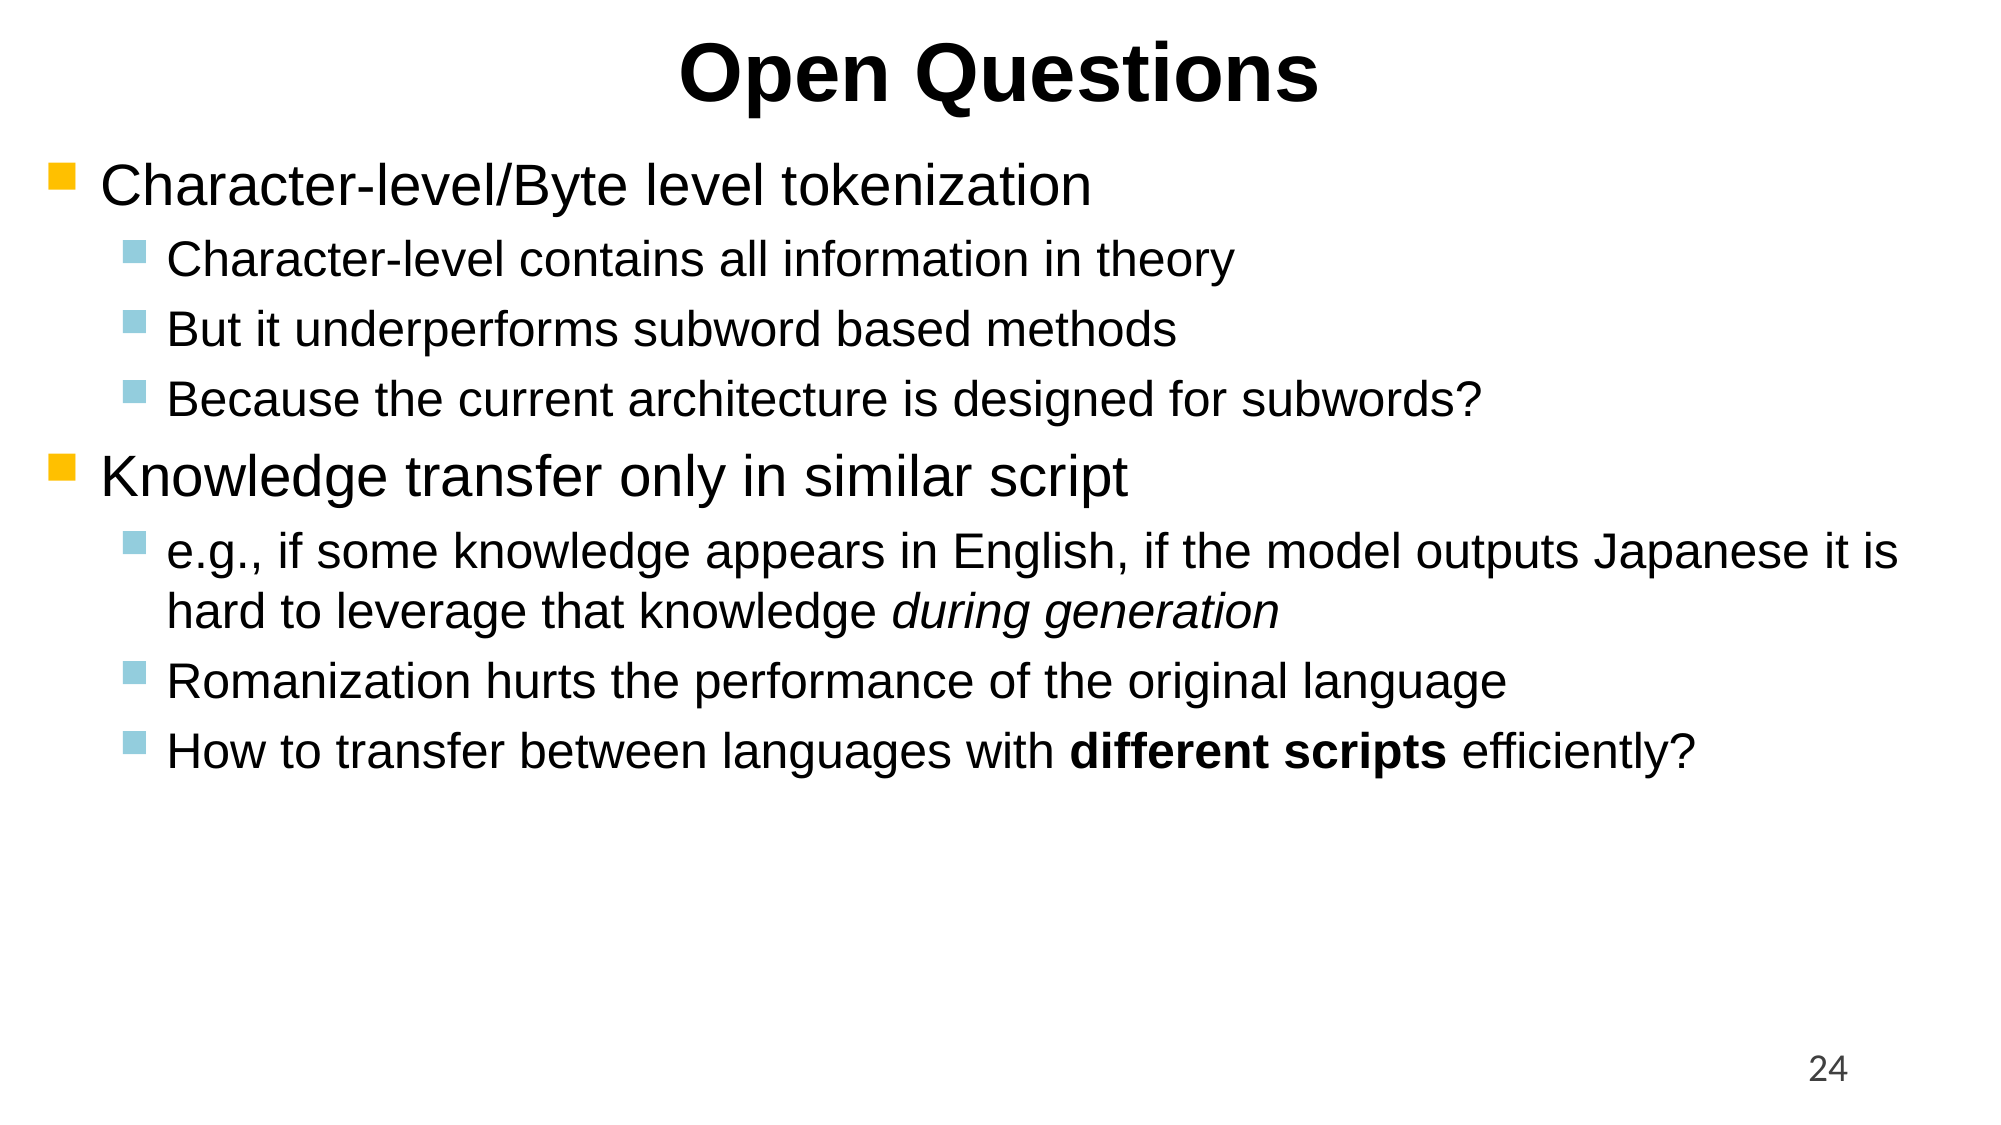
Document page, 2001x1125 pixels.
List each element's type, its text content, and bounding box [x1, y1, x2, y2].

slide_number 24 [1756, 1035, 1900, 1083]
title Open Questions [0, 0, 2000, 138]
list Character-level/Byte level tokenization Character-level contains all information in theory But it underperforms subword based methods Because the current architecture is designed for subwords? Knowledge transfer only in similar script e.g., if some knowledge appears in English, if the model outputs Japanese it is hard to leverage that knowledge during generation Romanization hurts the performance of the original language How to transfer between languages with different scripts efficiently? [29, 139, 1969, 1106]
